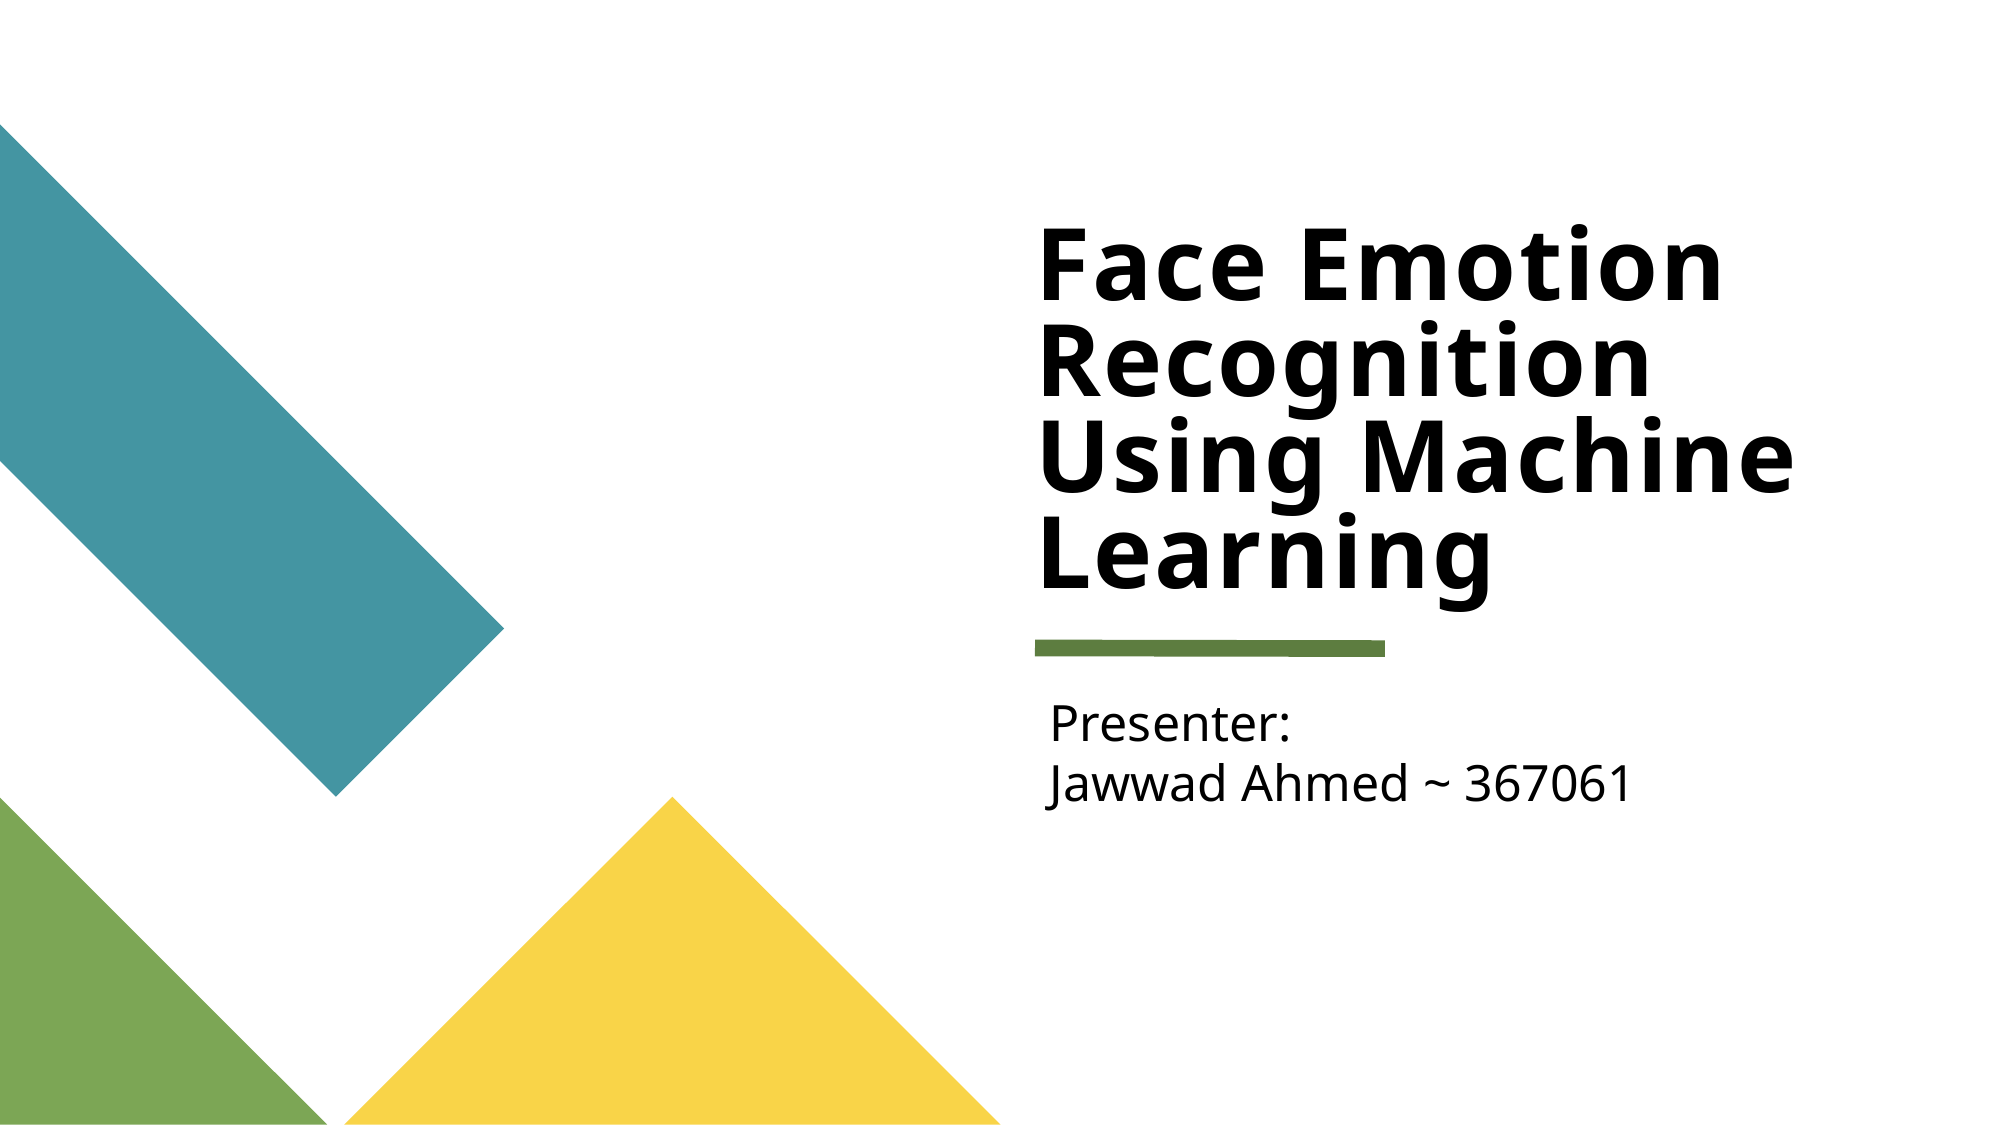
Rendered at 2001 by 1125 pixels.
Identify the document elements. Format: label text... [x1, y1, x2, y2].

title Face Emotion Recognition Using Machine Learning [1035, 67, 1936, 608]
text_box Presenter: Jawwad Ahmed ~ 367061 [1035, 683, 2000, 819]
